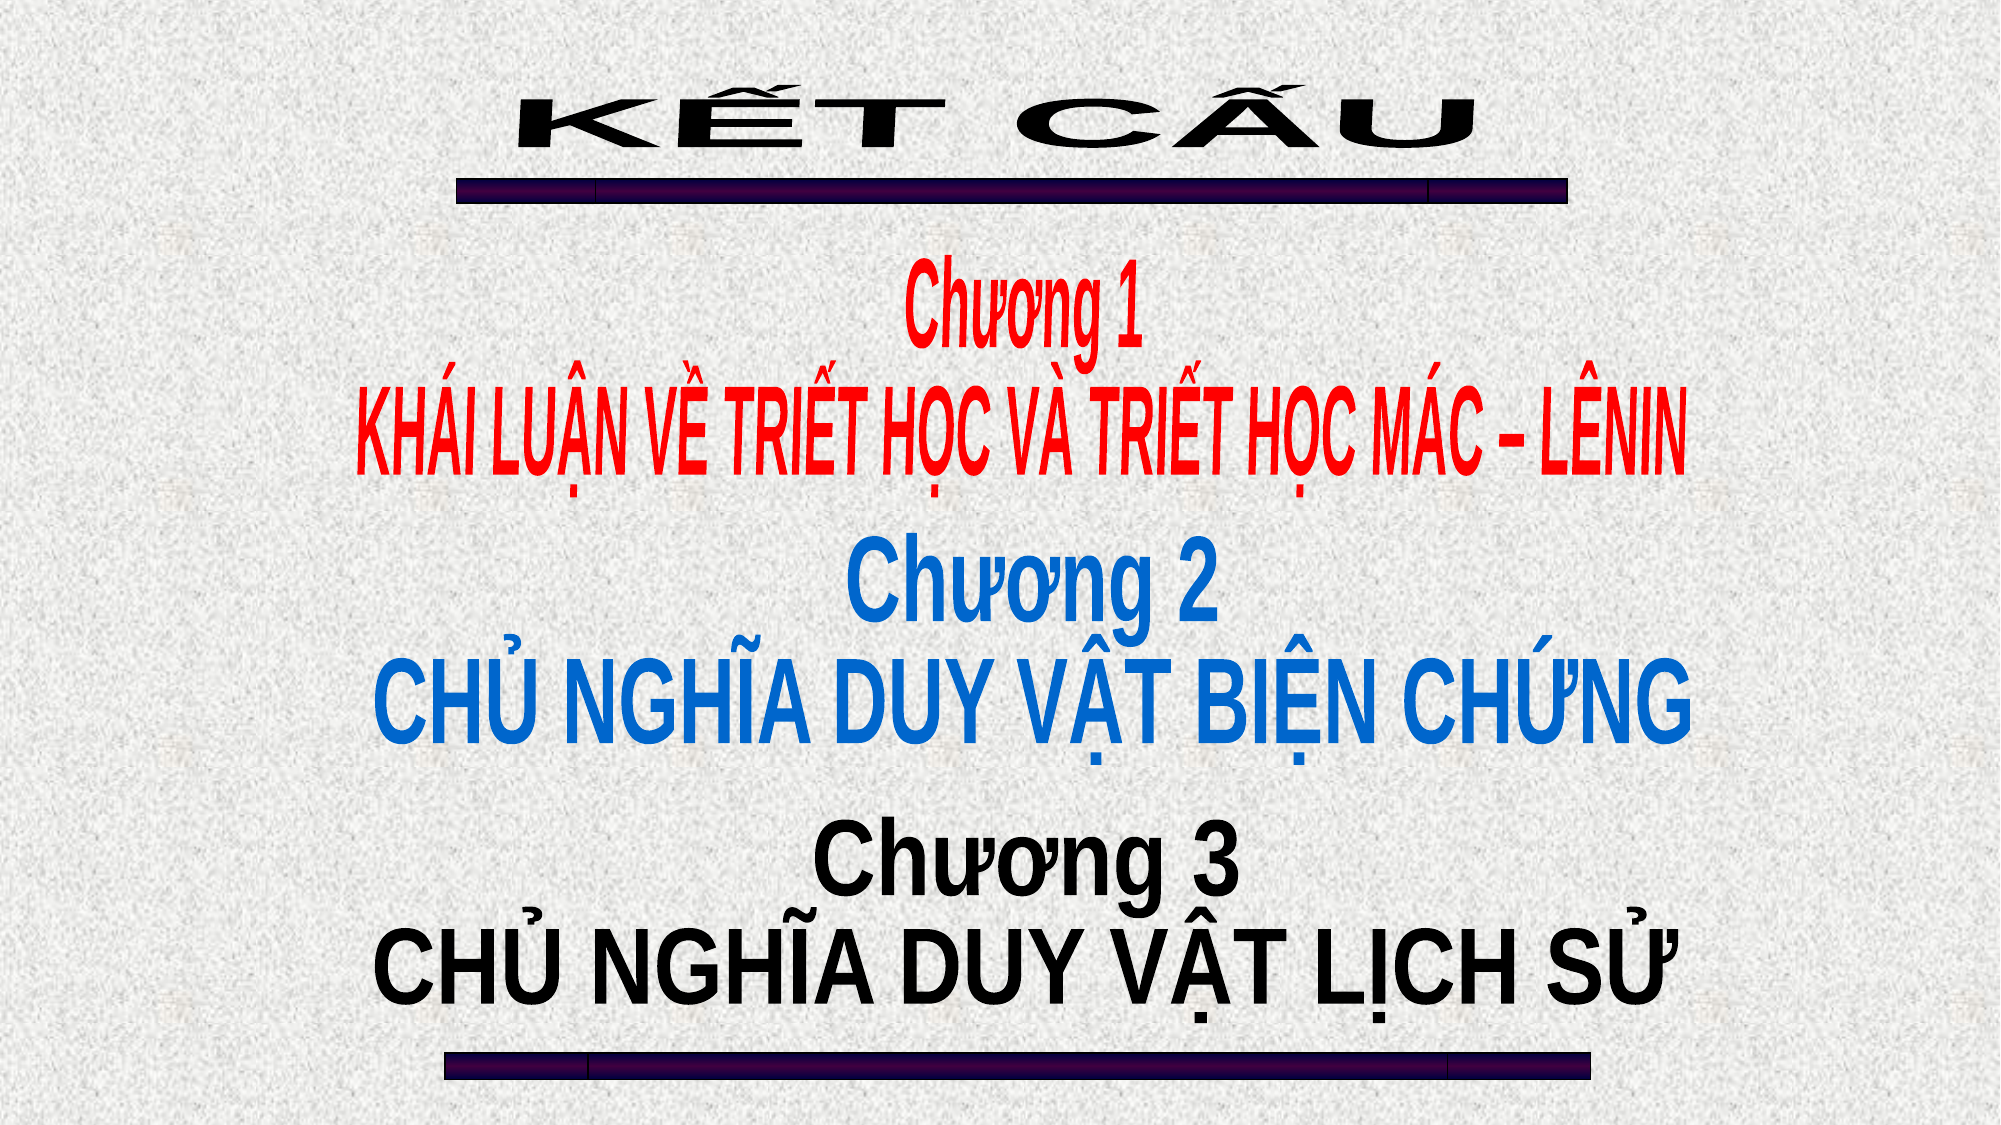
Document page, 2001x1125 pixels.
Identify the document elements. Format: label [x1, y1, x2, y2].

picture [0, 0, 2001, 1125]
text_box [444, 1053, 1591, 1080]
text_box [456, 179, 1567, 204]
